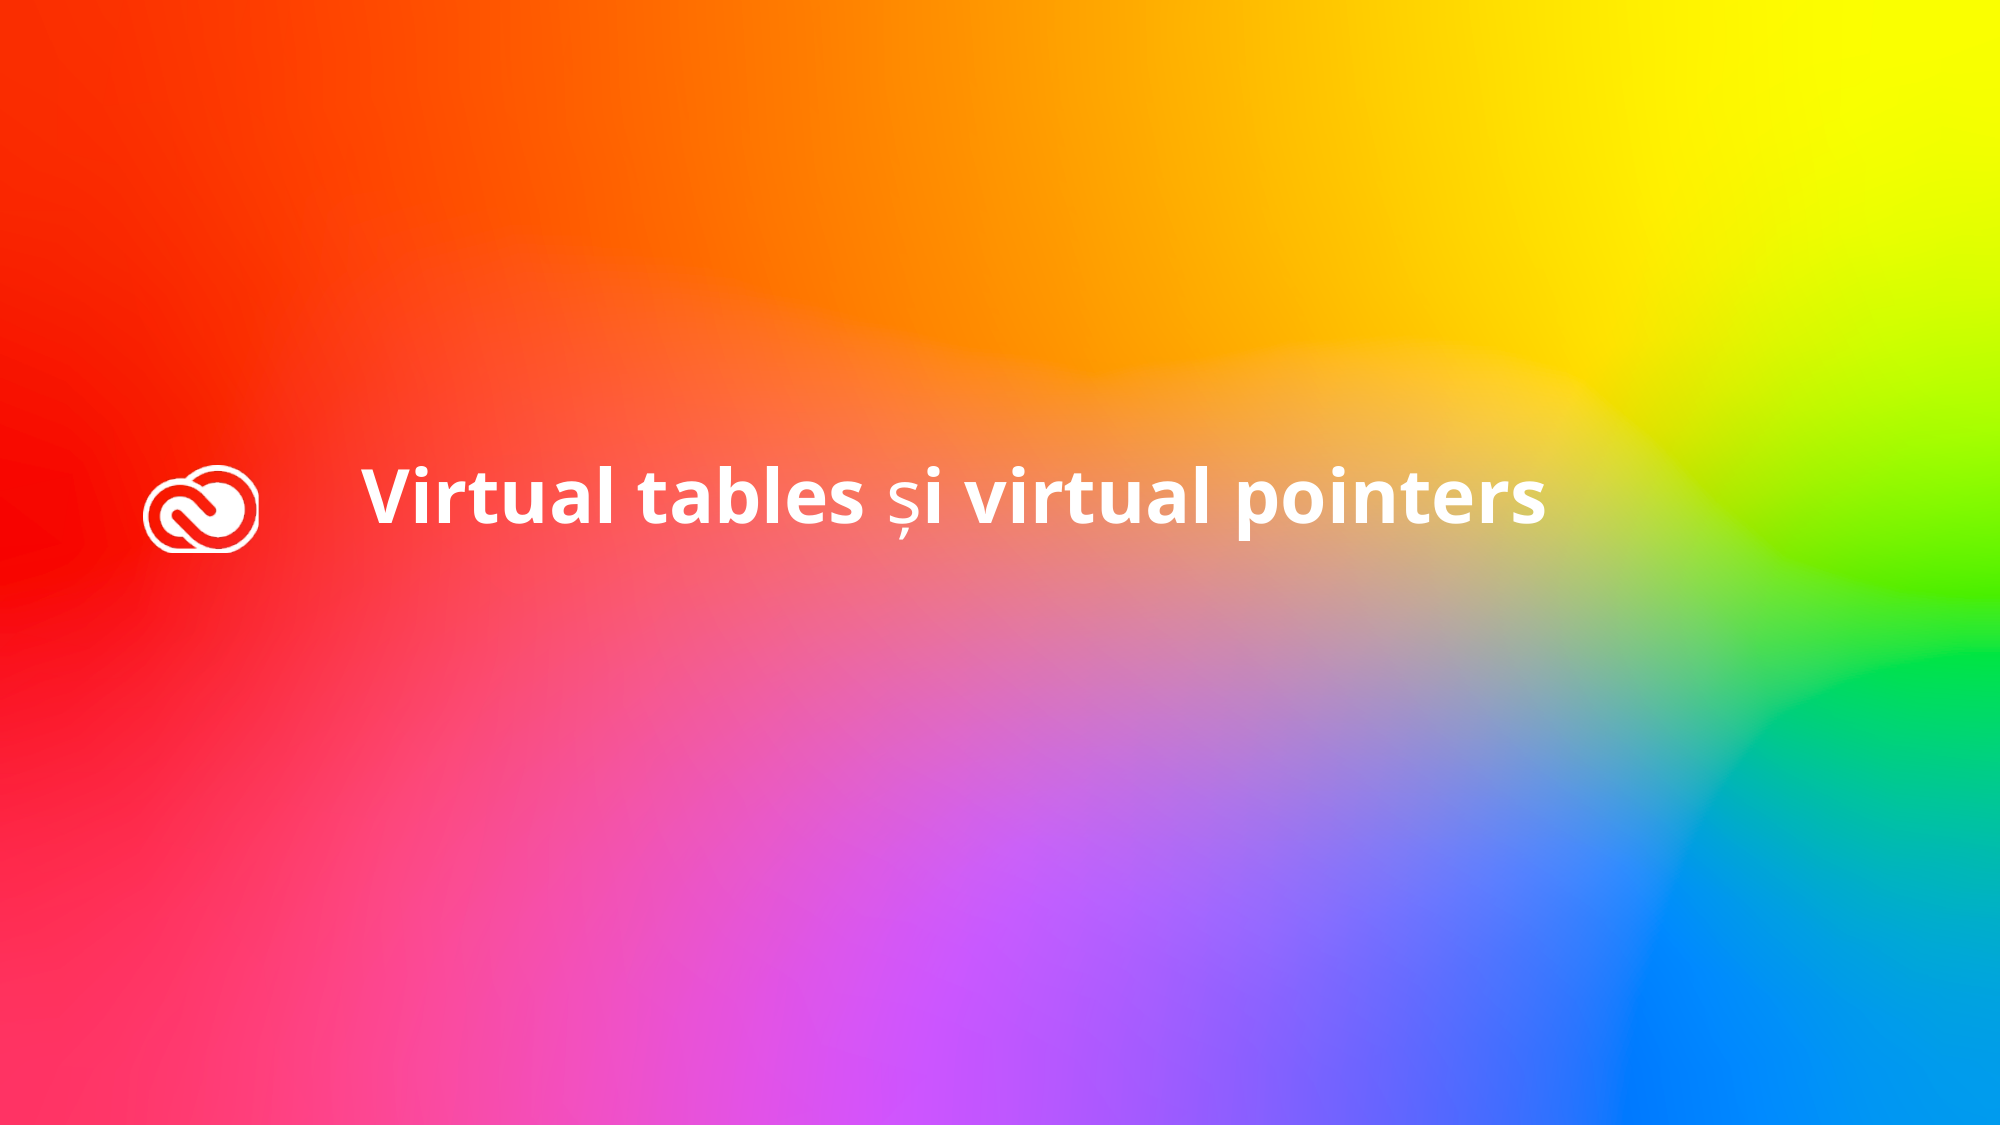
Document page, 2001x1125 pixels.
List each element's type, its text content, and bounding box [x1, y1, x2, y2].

title Virtual tables și virtual pointers [361, 458, 1827, 744]
picture [0, 0, 2000, 1125]
